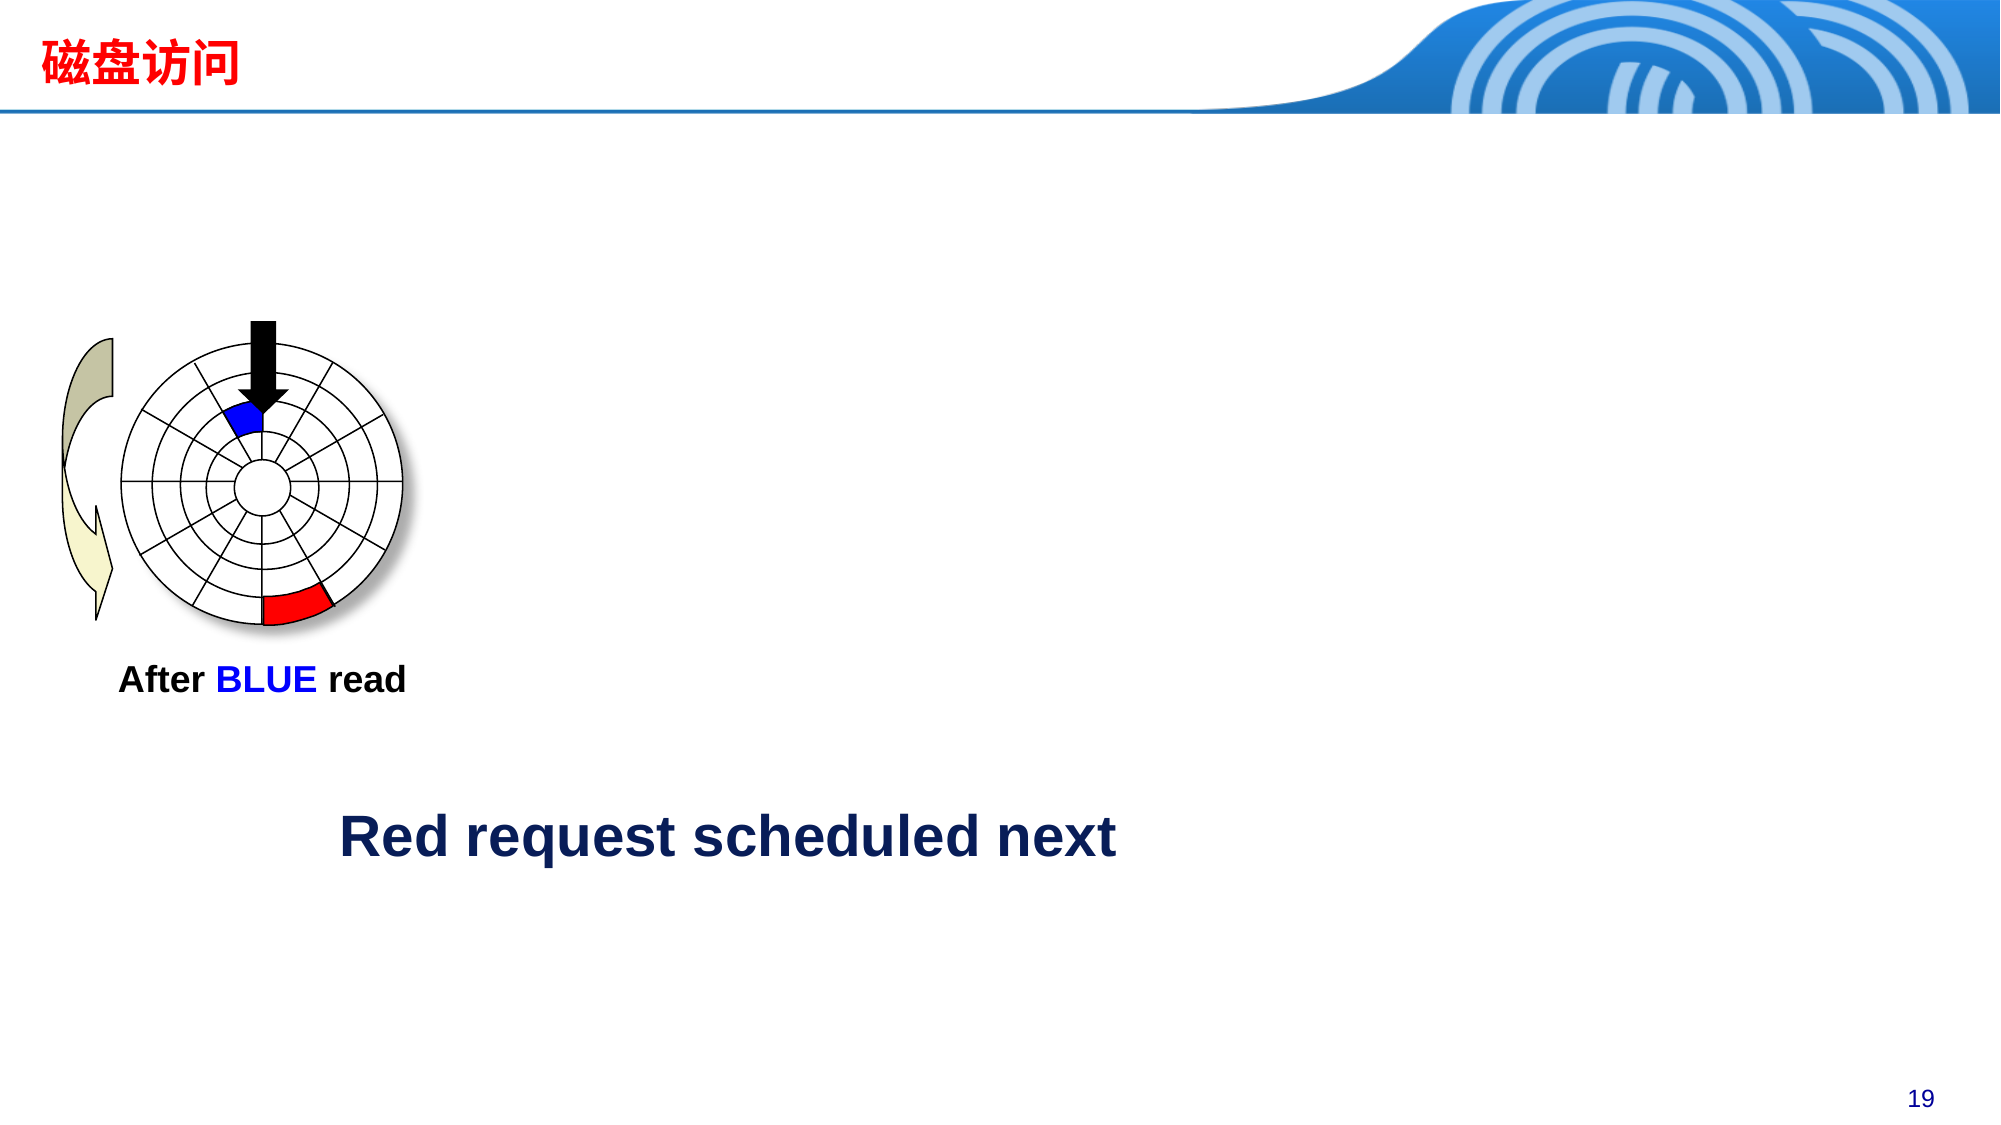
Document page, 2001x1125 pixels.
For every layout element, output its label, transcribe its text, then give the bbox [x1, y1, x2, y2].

text_box [62, 338, 113, 621]
text_box After BLUE read [87, 647, 438, 708]
text_box Red request scheduled next [324, 737, 1213, 875]
picture [0, 0, 2000, 114]
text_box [120, 321, 405, 627]
title 磁盘访问 [30, 35, 895, 98]
